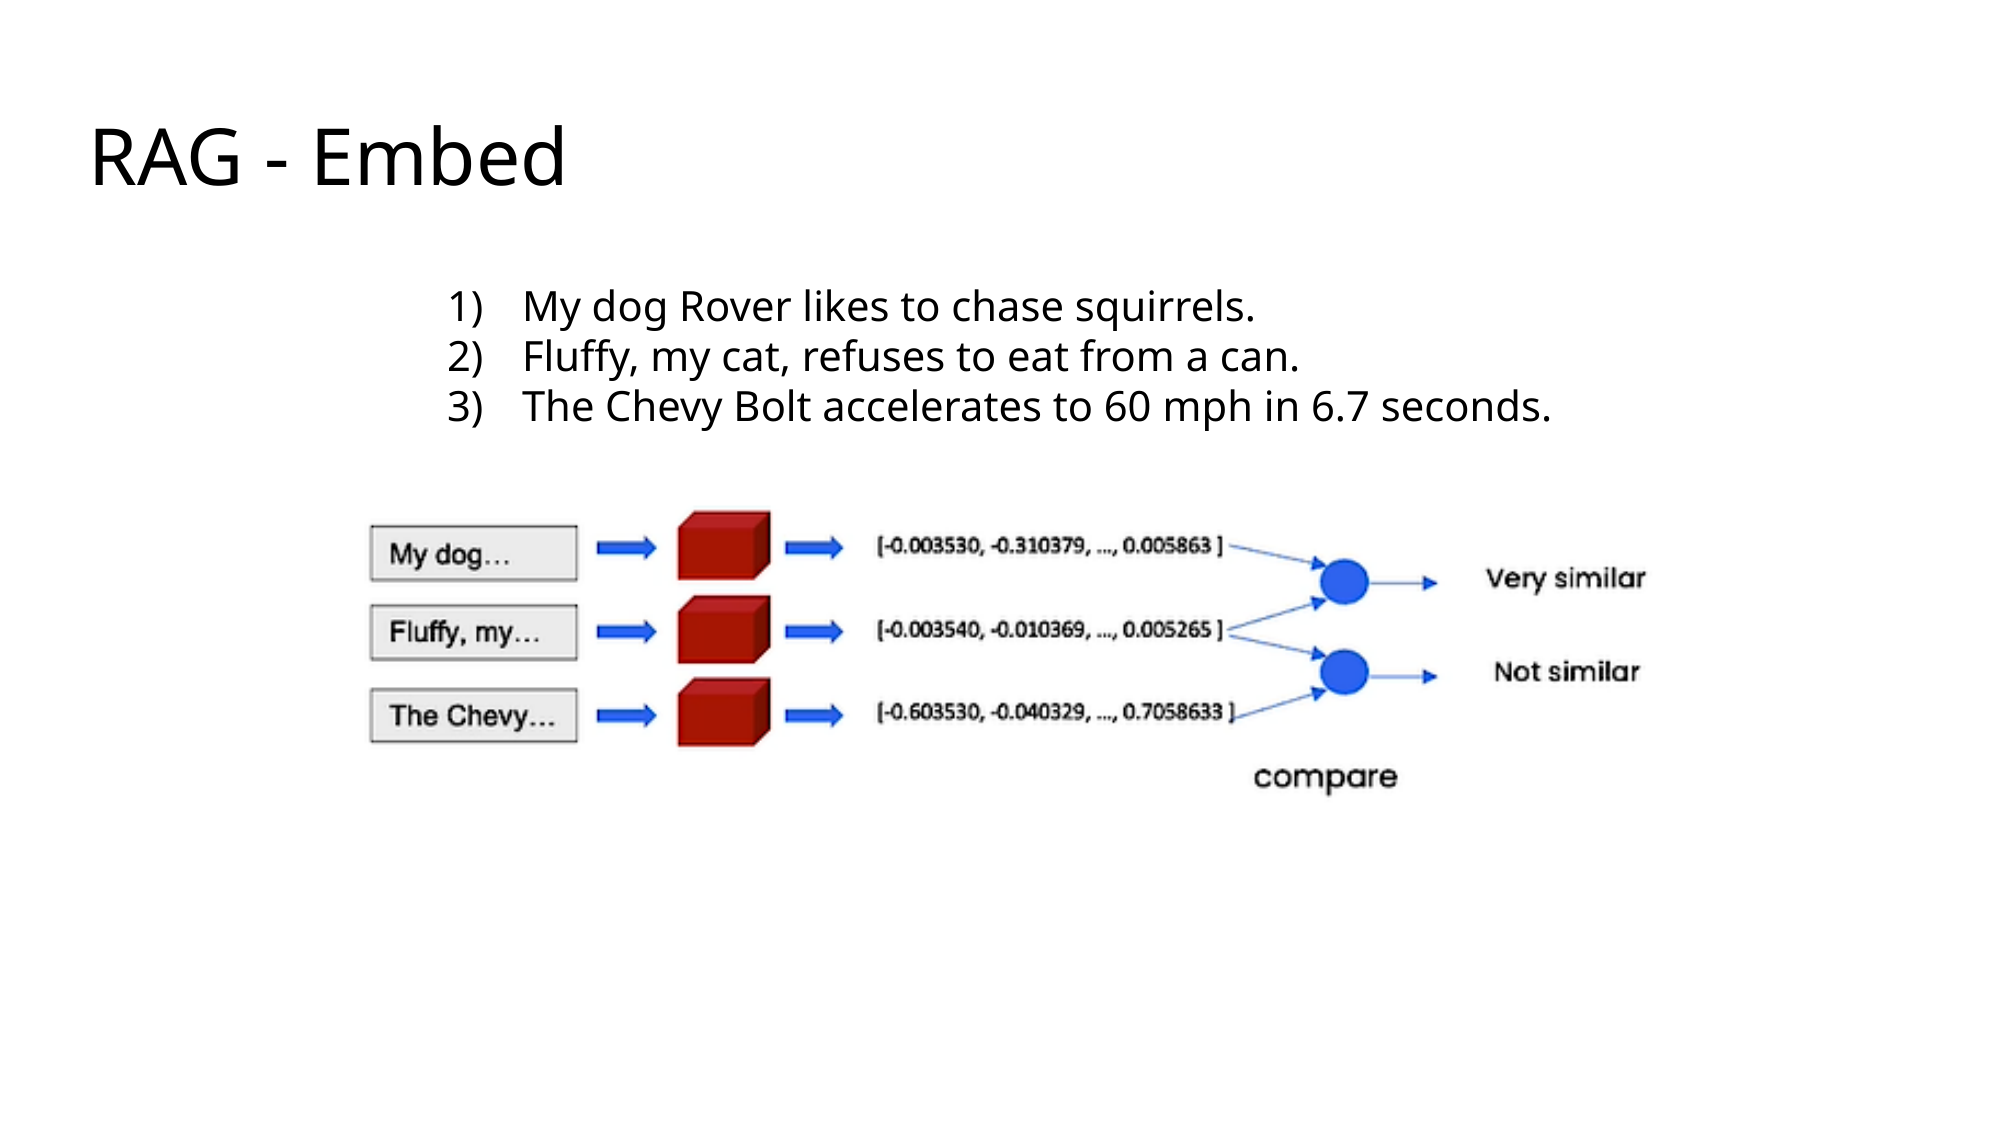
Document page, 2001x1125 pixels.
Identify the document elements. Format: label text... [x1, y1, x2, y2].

title RAG - Embed [68, 97, 1932, 223]
picture [336, 488, 1664, 809]
text_box My dog Rover likes to chase squirrels. Fluffy, my cat, refuses to eat from a can. The Chevy Bolt accelerates to 60 mph in 6.7 seconds. [432, 272, 1568, 438]
